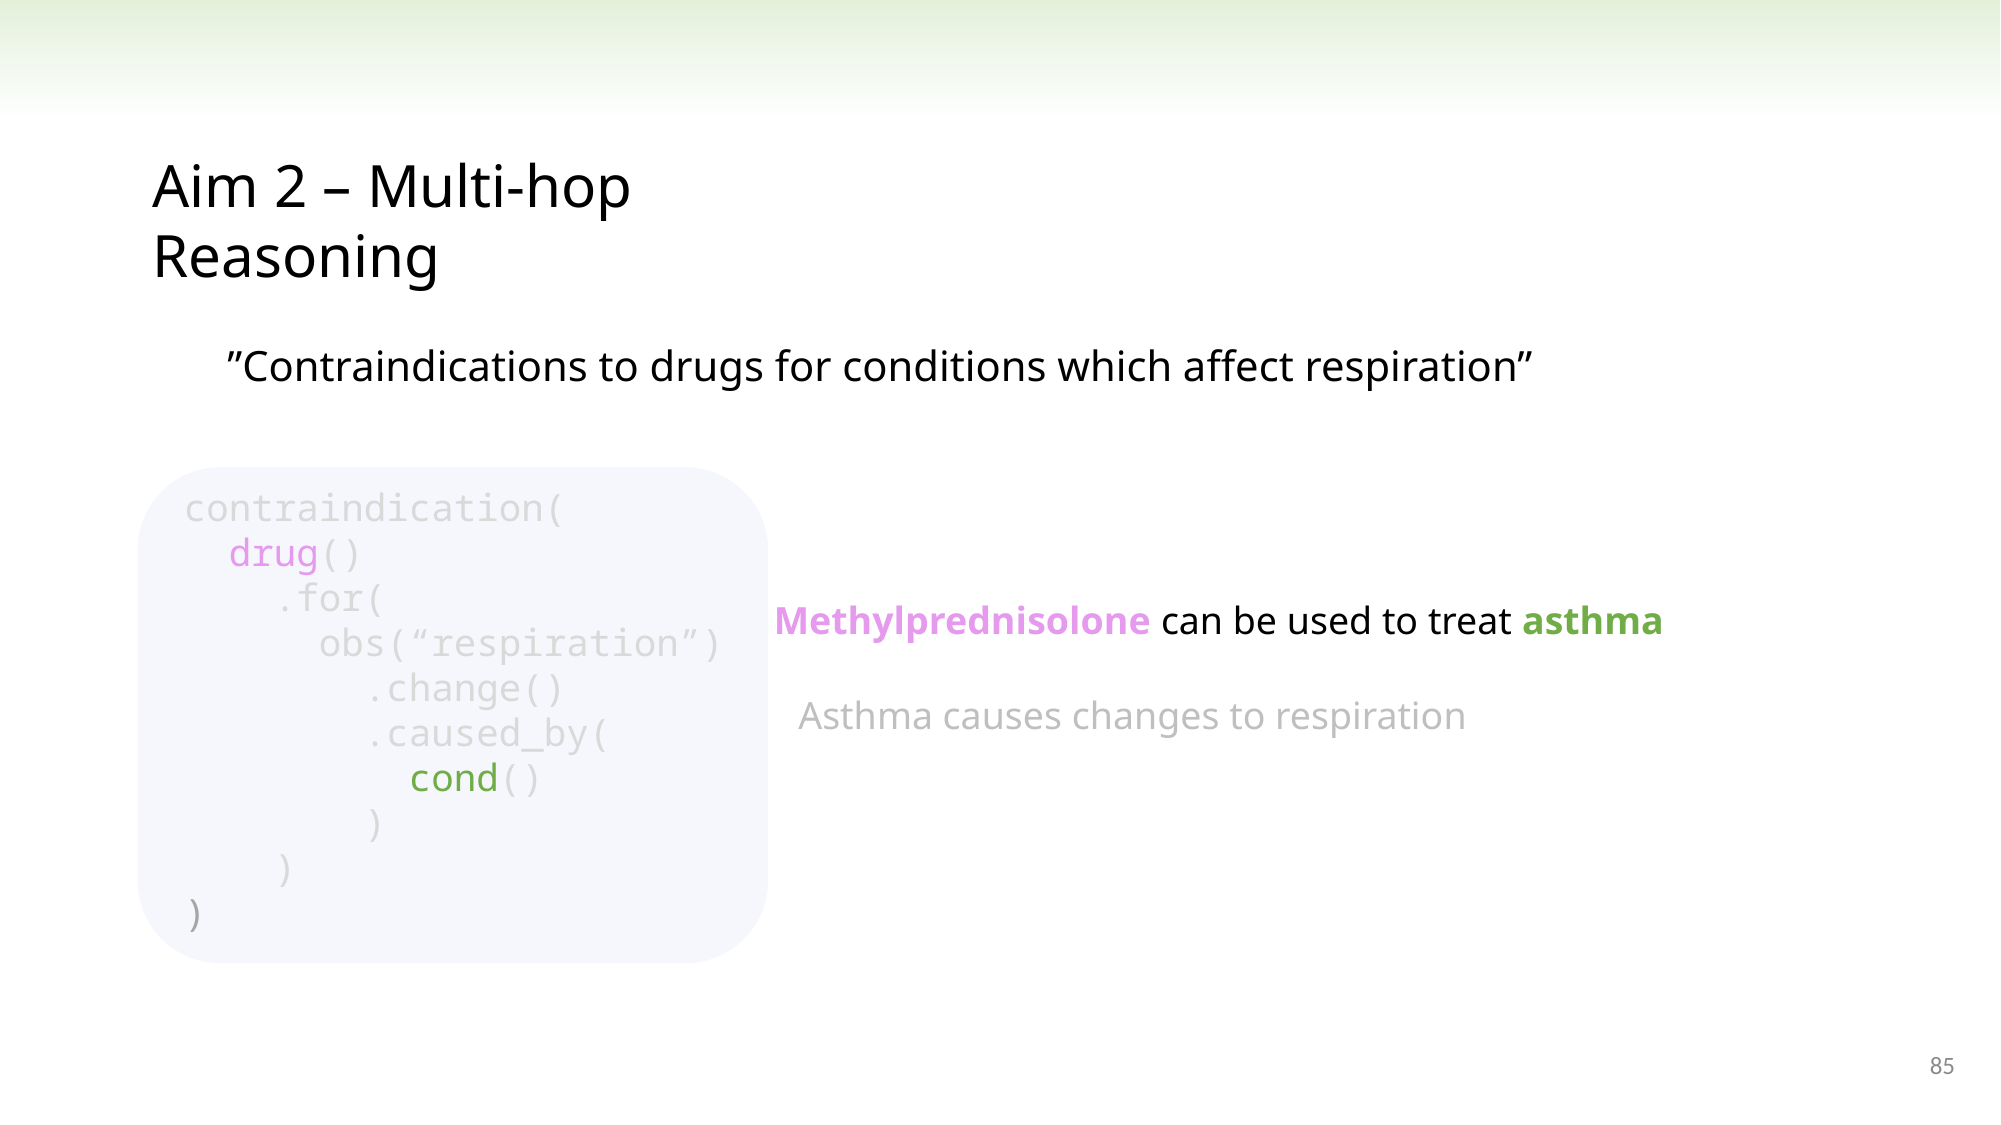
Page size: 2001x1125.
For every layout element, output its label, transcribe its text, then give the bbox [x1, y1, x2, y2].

text_box Aim 2 – Multi-hop Reasoning [137, 141, 944, 297]
text_box ”Contraindications to drugs for conditions which affect respiration” [137, 332, 1750, 398]
text_box Asthma causes changes to respiration [834, 684, 1482, 745]
text_box Methylprednisolone can be used to treat asthma [834, 589, 1679, 650]
slide_number 85 [1520, 1035, 1971, 1096]
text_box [137, 467, 834, 964]
